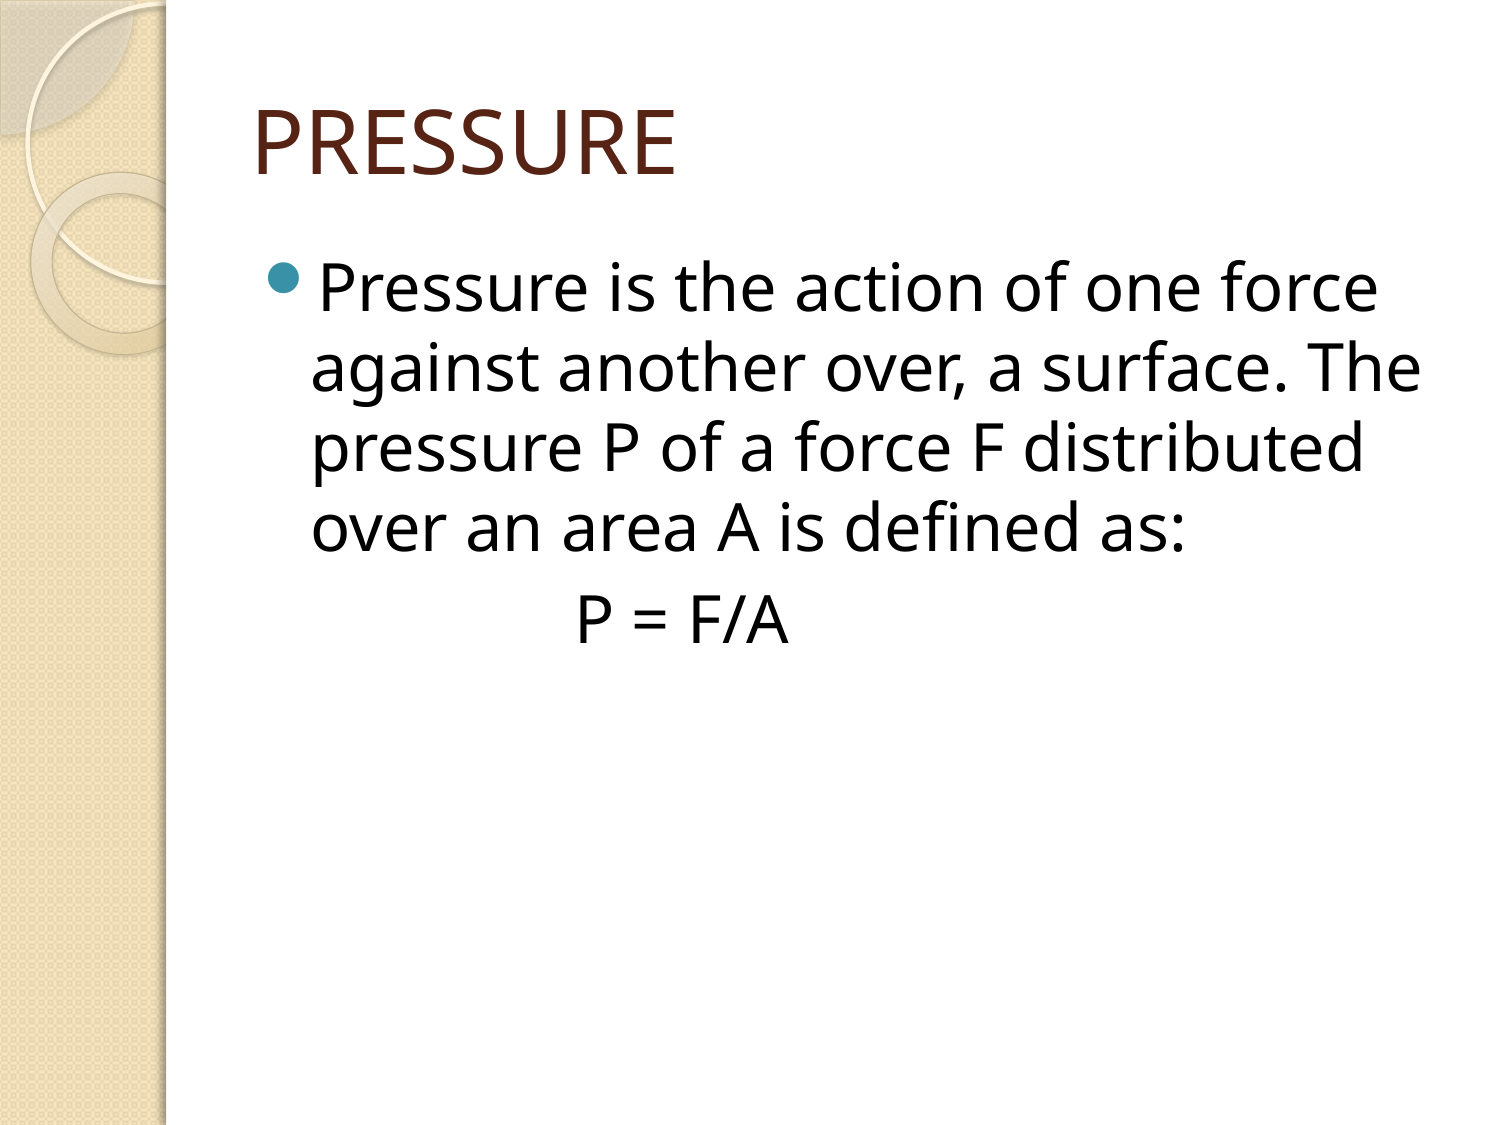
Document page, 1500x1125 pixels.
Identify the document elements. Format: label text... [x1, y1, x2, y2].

list Pressure is the action of one force against another over, a surface. The pressure P of a force F distributed over an area A is defined as: P = F/A [235, 237, 1466, 1025]
title PRESSURE [235, 45, 1466, 233]
